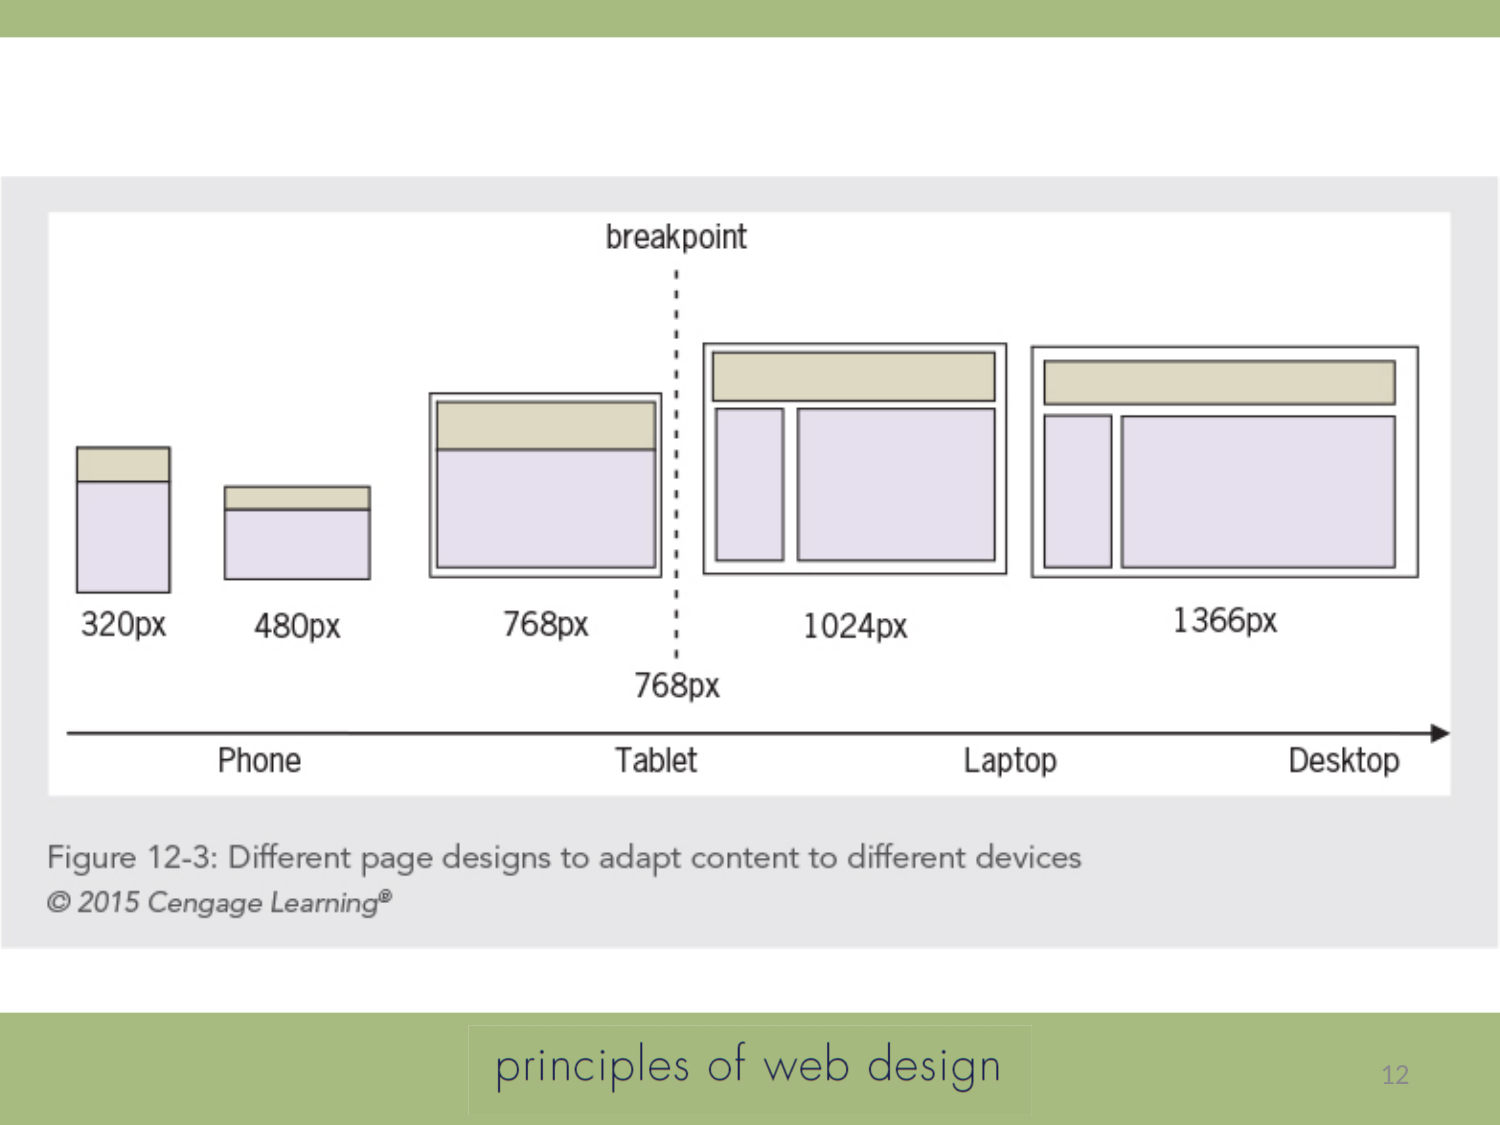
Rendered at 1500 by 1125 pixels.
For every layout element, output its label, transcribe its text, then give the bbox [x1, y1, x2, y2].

picture [469, 1026, 1031, 1115]
slide_number 12 [1074, 1042, 1425, 1103]
picture [0, 176, 1500, 949]
